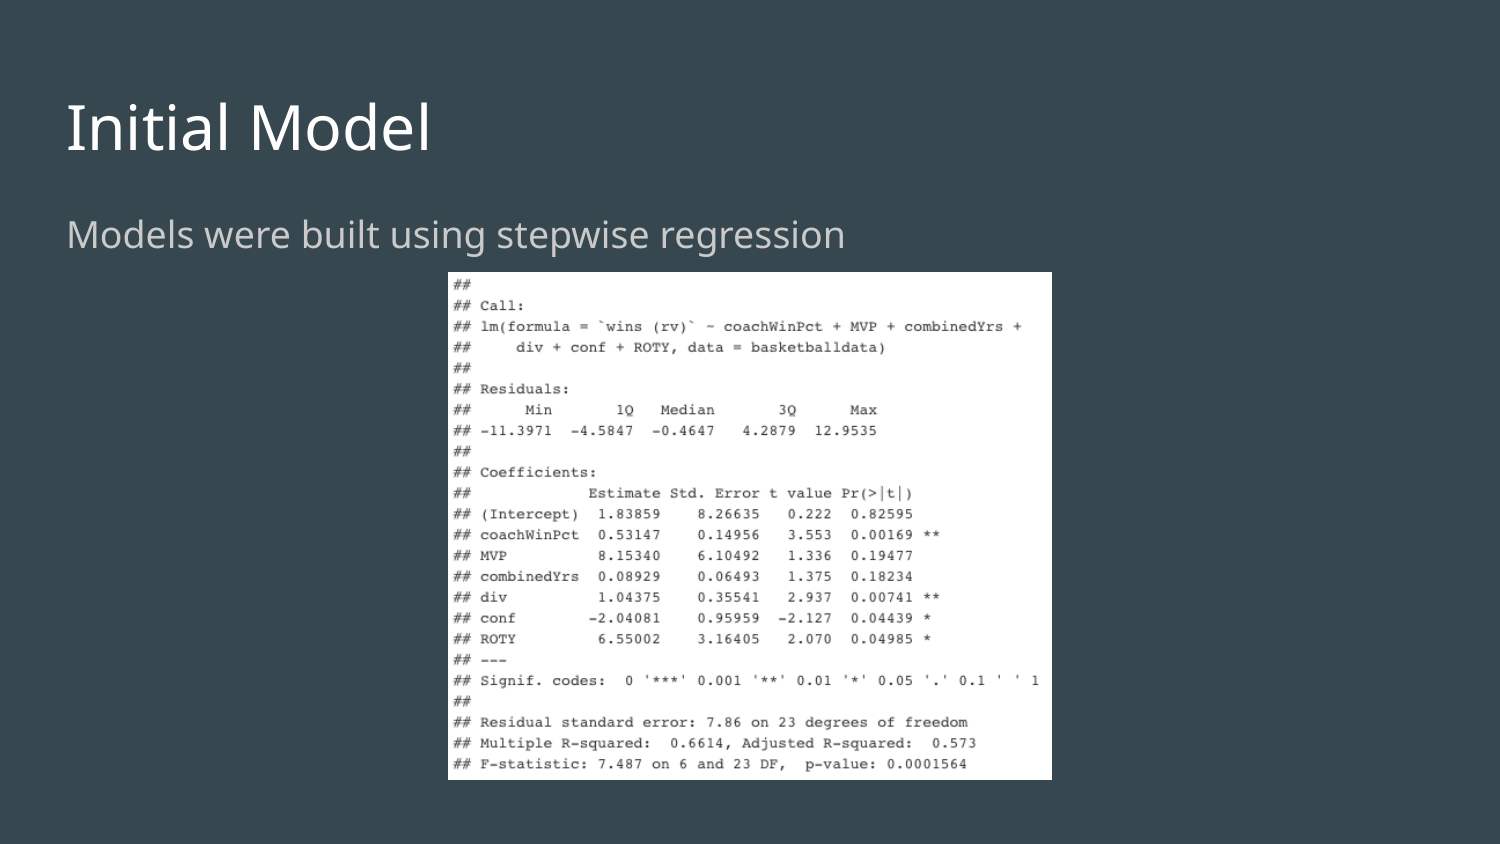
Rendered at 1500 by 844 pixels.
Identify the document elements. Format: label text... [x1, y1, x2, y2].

list Models were built using stepwise regression [51, 189, 1449, 750]
title Initial Model [51, 72, 1449, 167]
picture [448, 271, 1052, 780]
